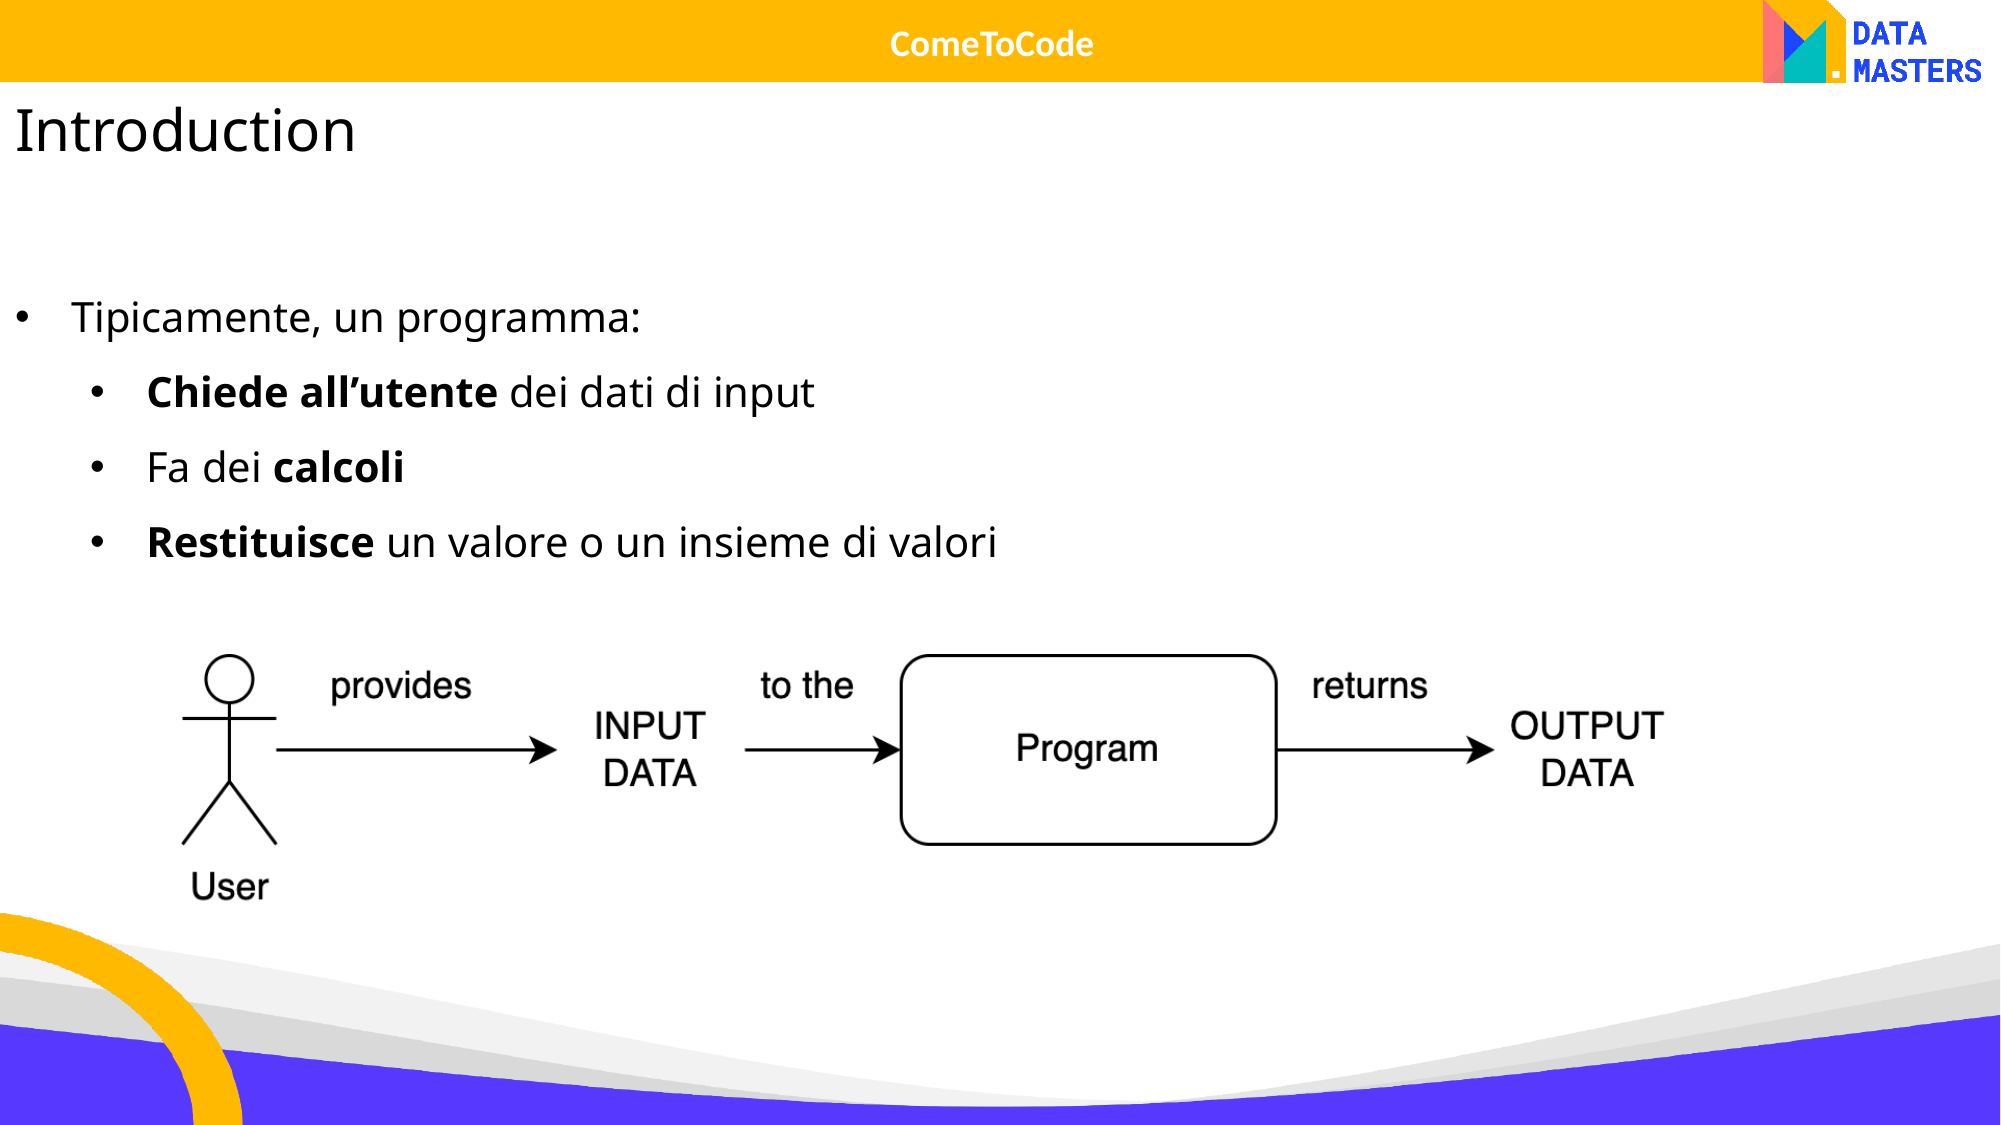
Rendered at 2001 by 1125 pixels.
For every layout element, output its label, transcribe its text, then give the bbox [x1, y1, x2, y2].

text_box Introduction [0, 85, 1445, 171]
picture [1763, 0, 1983, 90]
text_box Tipicamente, un programma: Chiede all’utente dei dati di input Fa dei calcoli Restituisce un valore o un insieme di valori [0, 258, 1417, 574]
text_box ComeToCode [242, 11, 1743, 162]
picture [0, 654, 2001, 1125]
